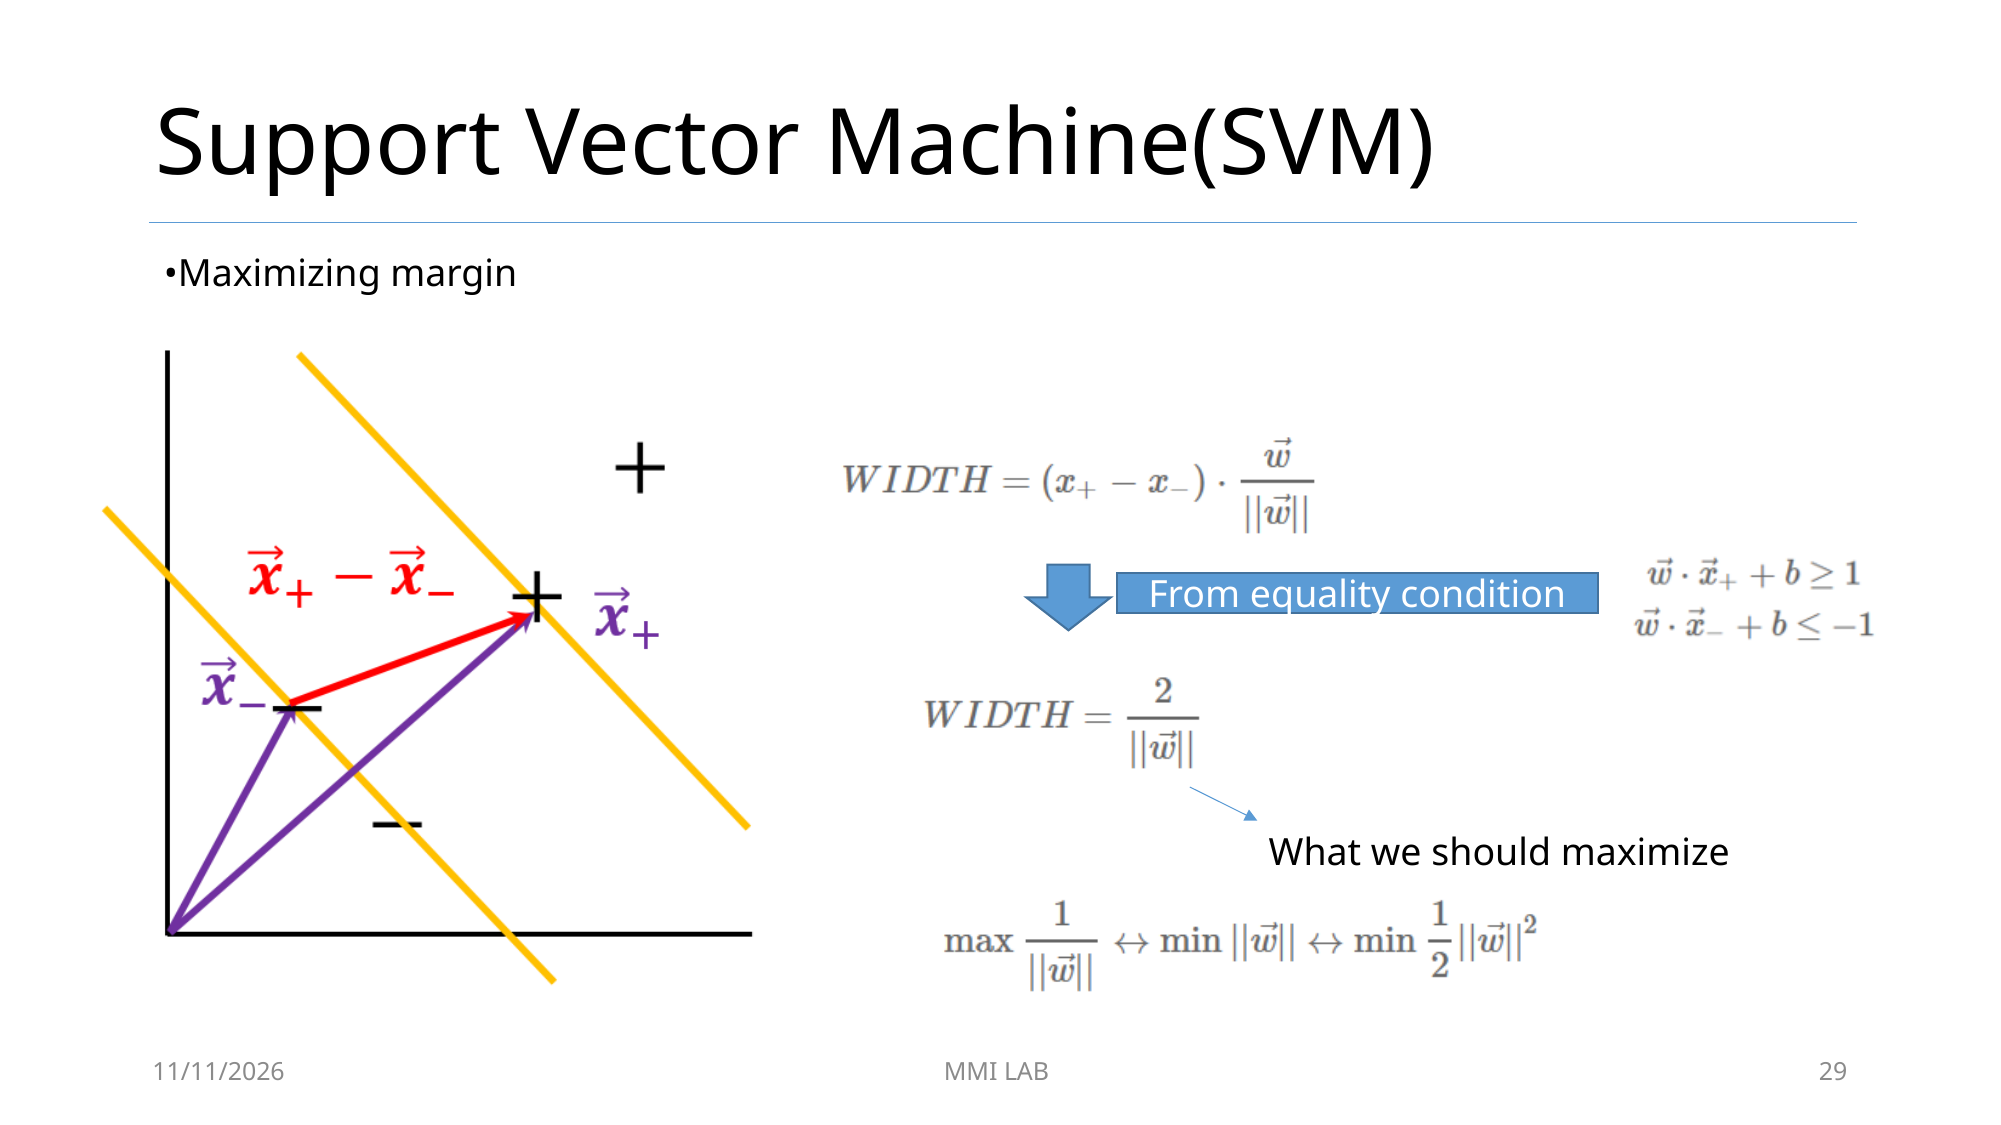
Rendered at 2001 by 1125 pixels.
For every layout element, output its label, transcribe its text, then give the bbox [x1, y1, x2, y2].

title Support Vector Machine(SVM) [140, 36, 1866, 254]
footer MMI LAB [662, 1042, 1338, 1103]
picture [1598, 519, 1913, 667]
picture [73, 302, 780, 995]
picture [902, 648, 1215, 804]
picture [907, 880, 1563, 1015]
picture [817, 414, 1338, 565]
text_box •Maximizing margin [149, 241, 908, 302]
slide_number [137, 1042, 588, 1103]
text_box What we should maximize [1253, 820, 1746, 881]
text_box [1023, 565, 1114, 632]
text_box From equality condition [1116, 572, 1598, 614]
slide_number 29 [1412, 1042, 1863, 1103]
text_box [1189, 786, 1258, 821]
